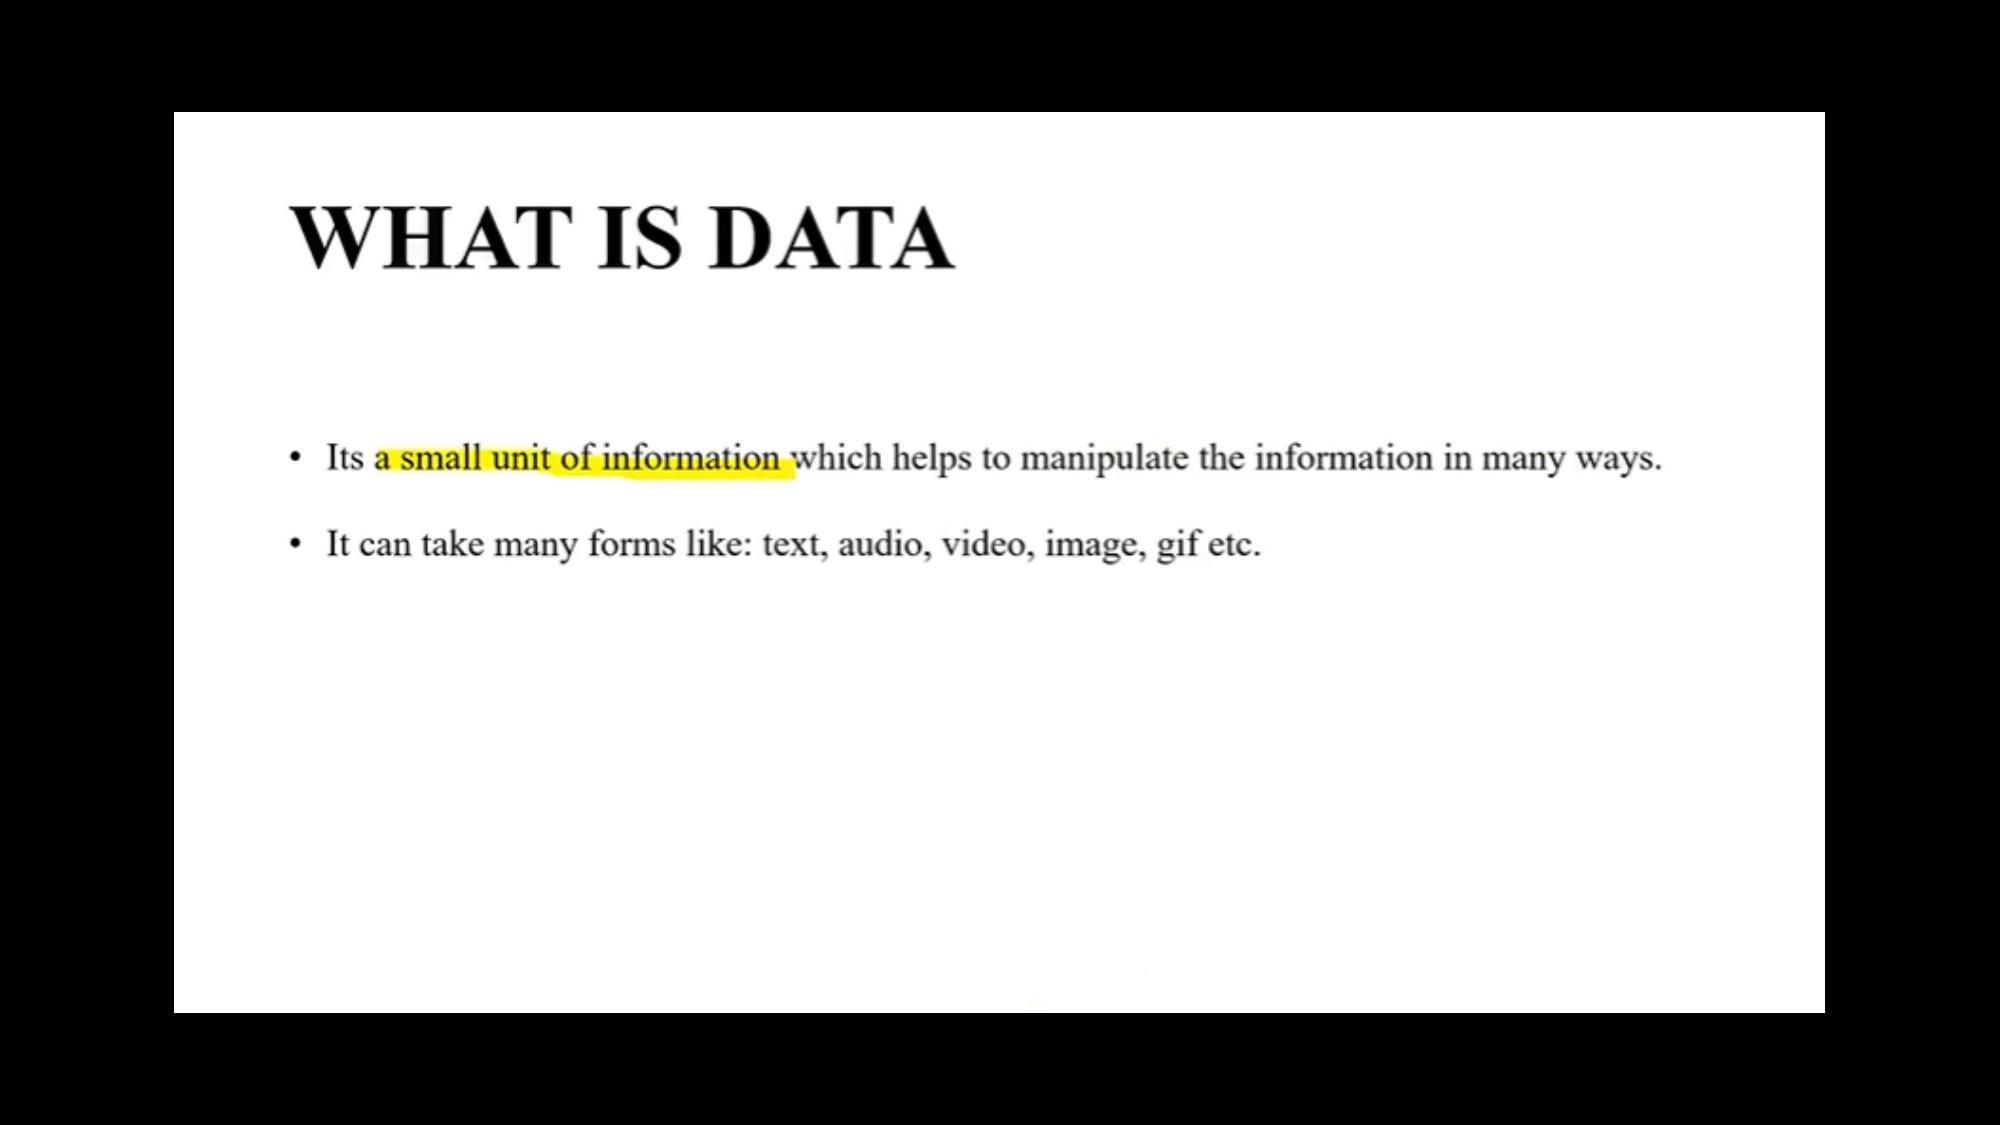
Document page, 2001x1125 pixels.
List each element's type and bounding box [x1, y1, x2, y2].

picture [174, 112, 1825, 1013]
